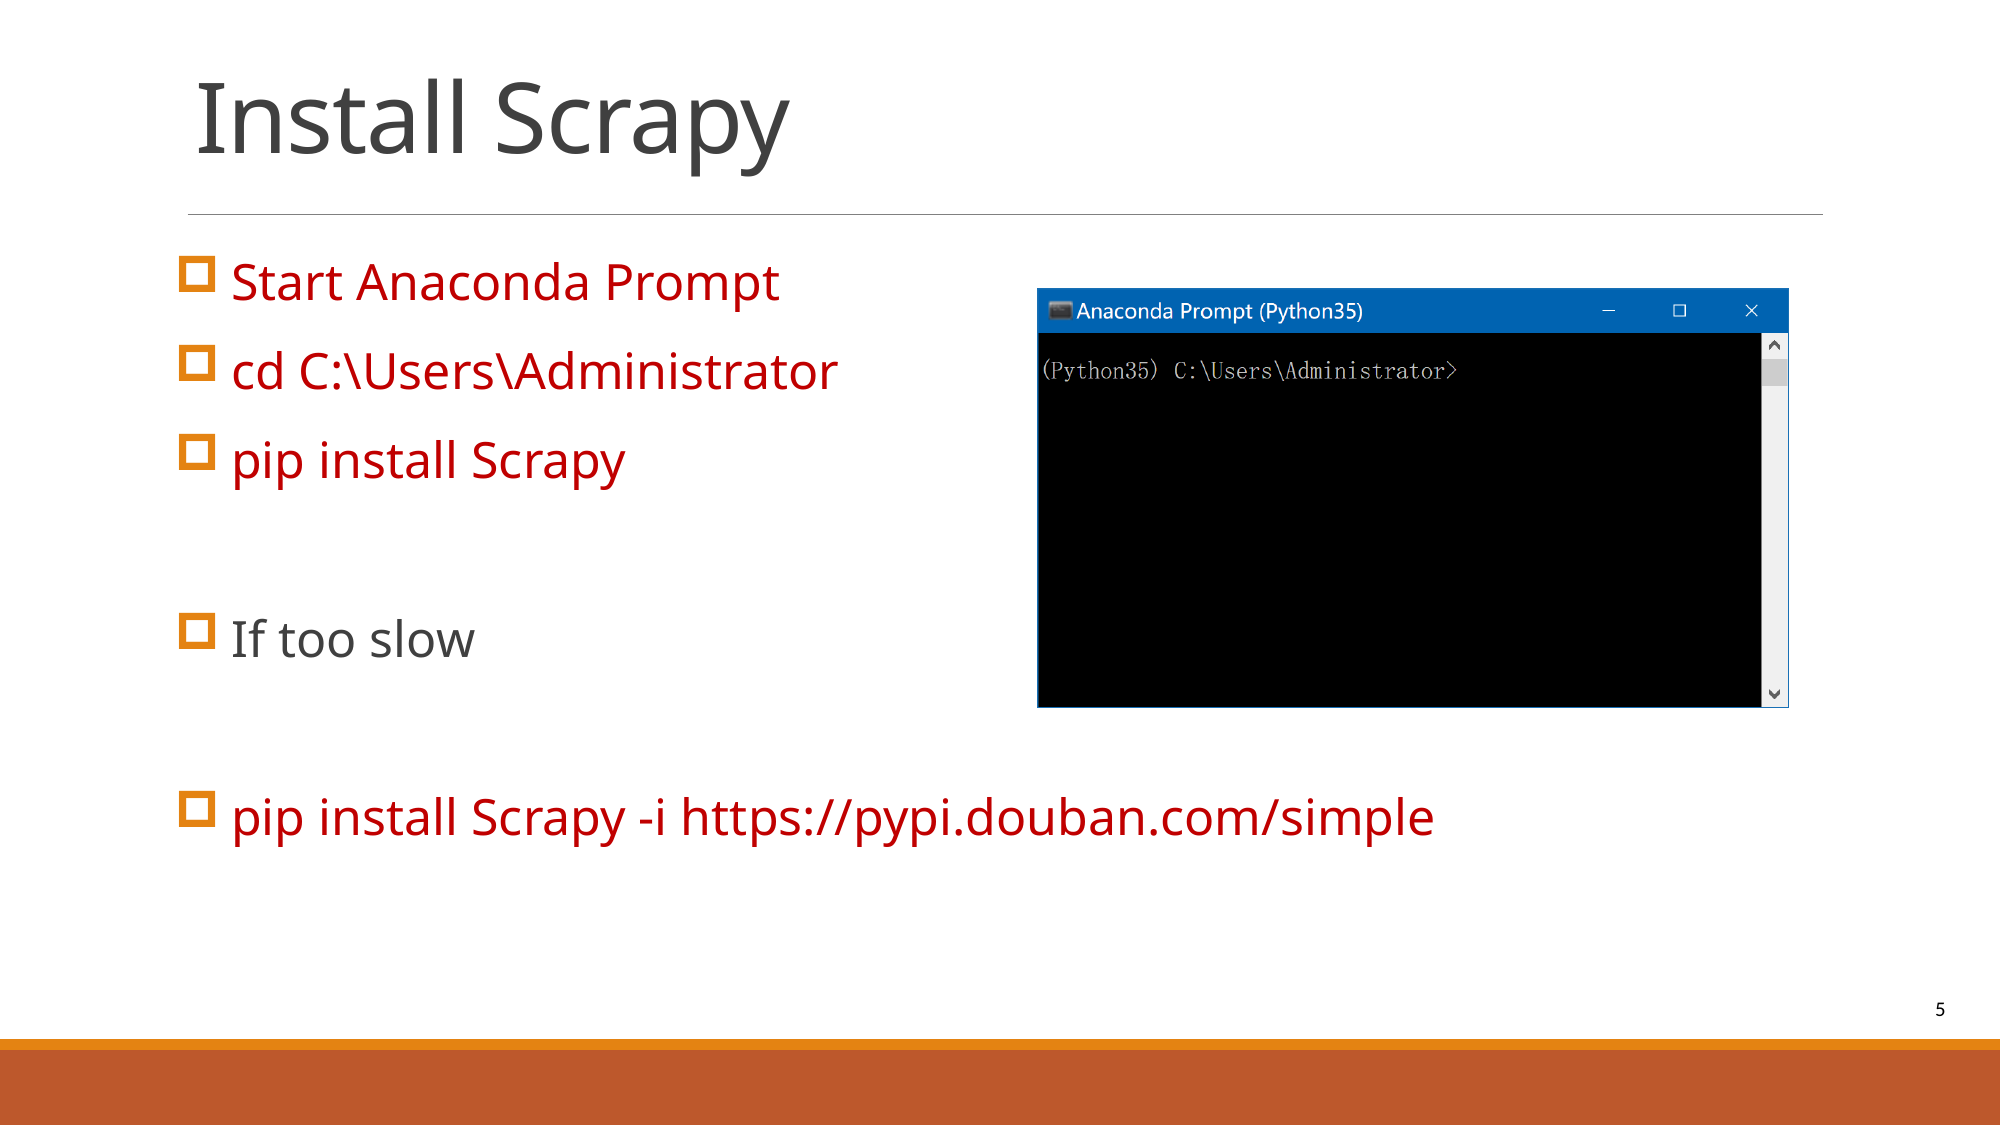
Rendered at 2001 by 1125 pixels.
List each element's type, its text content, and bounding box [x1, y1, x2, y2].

title Install Scrapy [180, 47, 1830, 181]
list Start Anaconda Prompt cd C:\Users\Administrator pip install Scrapy If too slow pip install Scrapy -i https://pypi.douban.com/simple [174, 243, 1825, 1022]
picture [1037, 287, 1789, 708]
